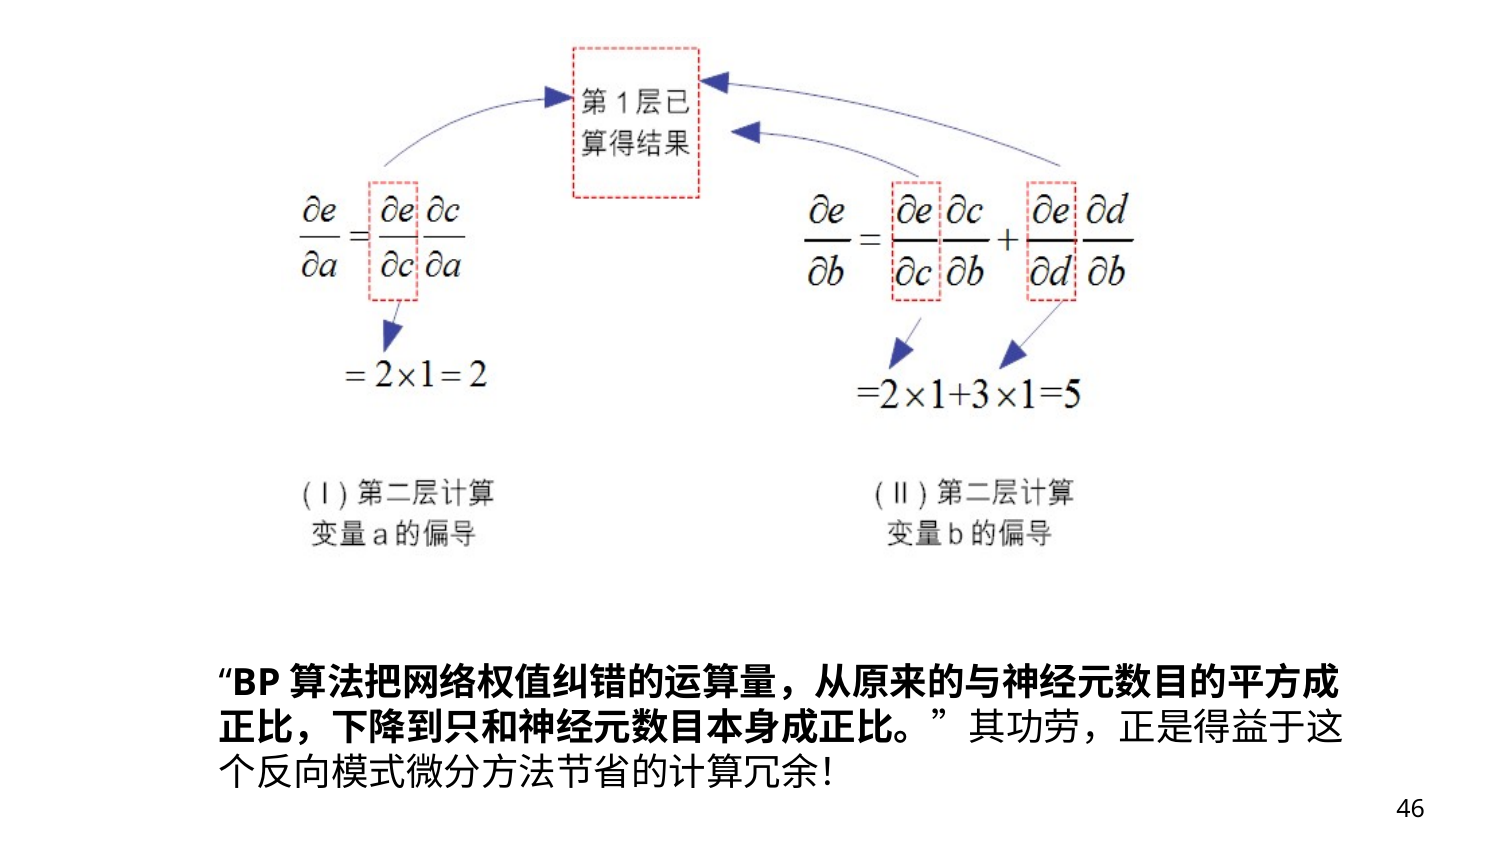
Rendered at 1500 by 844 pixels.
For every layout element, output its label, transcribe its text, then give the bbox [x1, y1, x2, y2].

slide_number 46 [1299, 789, 1425, 835]
picture [281, 37, 1153, 570]
text_box “BP算法把网络权值纠错的运算量，从原来的与神经元数目的平方成正比，下降到只和神经元数目本身成正比。”其功劳，正是得益于这个反向模式微分方法节省的计算冗余！ [203, 650, 1363, 801]
